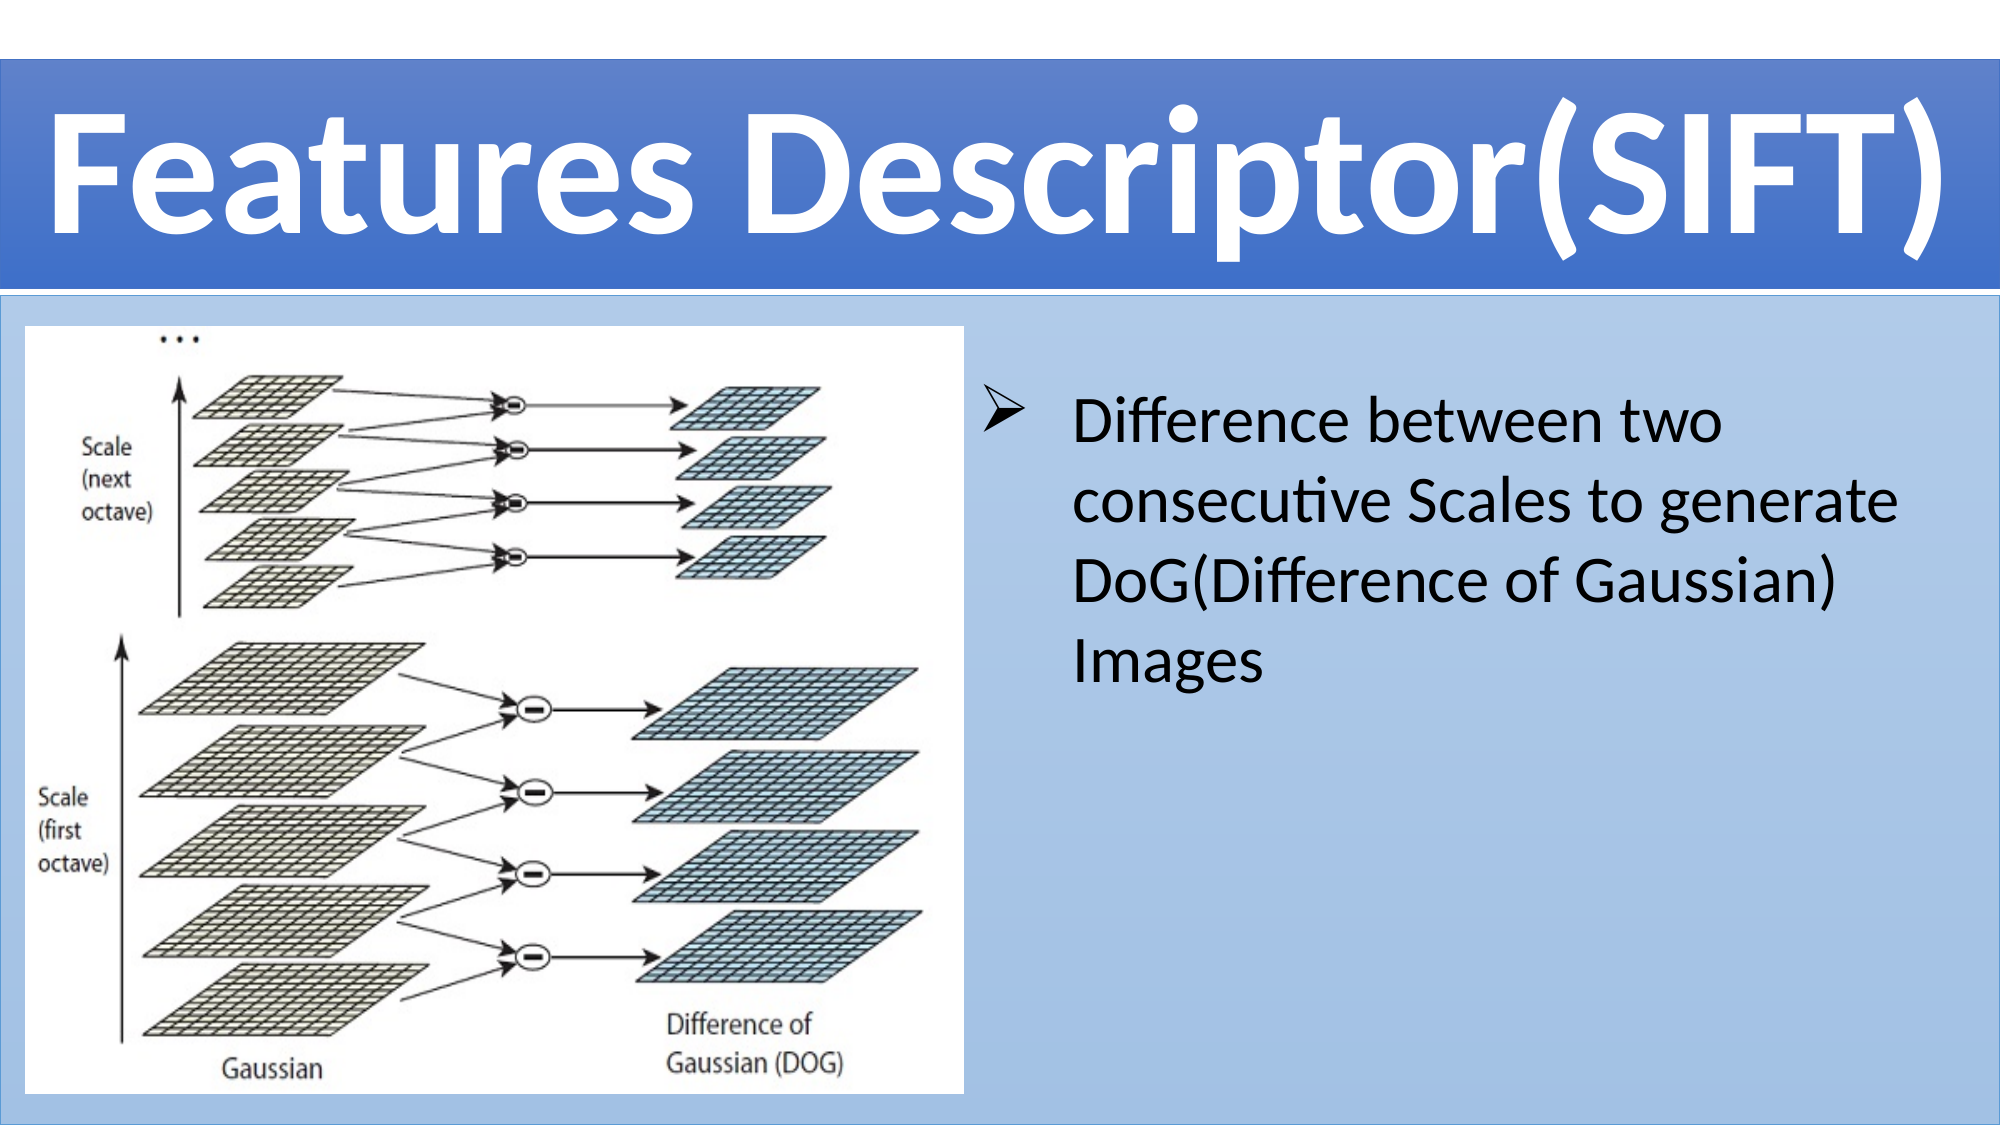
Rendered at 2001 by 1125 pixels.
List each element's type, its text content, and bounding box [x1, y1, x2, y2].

title Features Descriptor(SIFT) [0, 59, 2000, 289]
list [0, 295, 2000, 1125]
picture [25, 326, 964, 1095]
text_box Difference between two consecutive Scales to generate DoG(Difference of Gaussian) Images [963, 288, 2000, 874]
